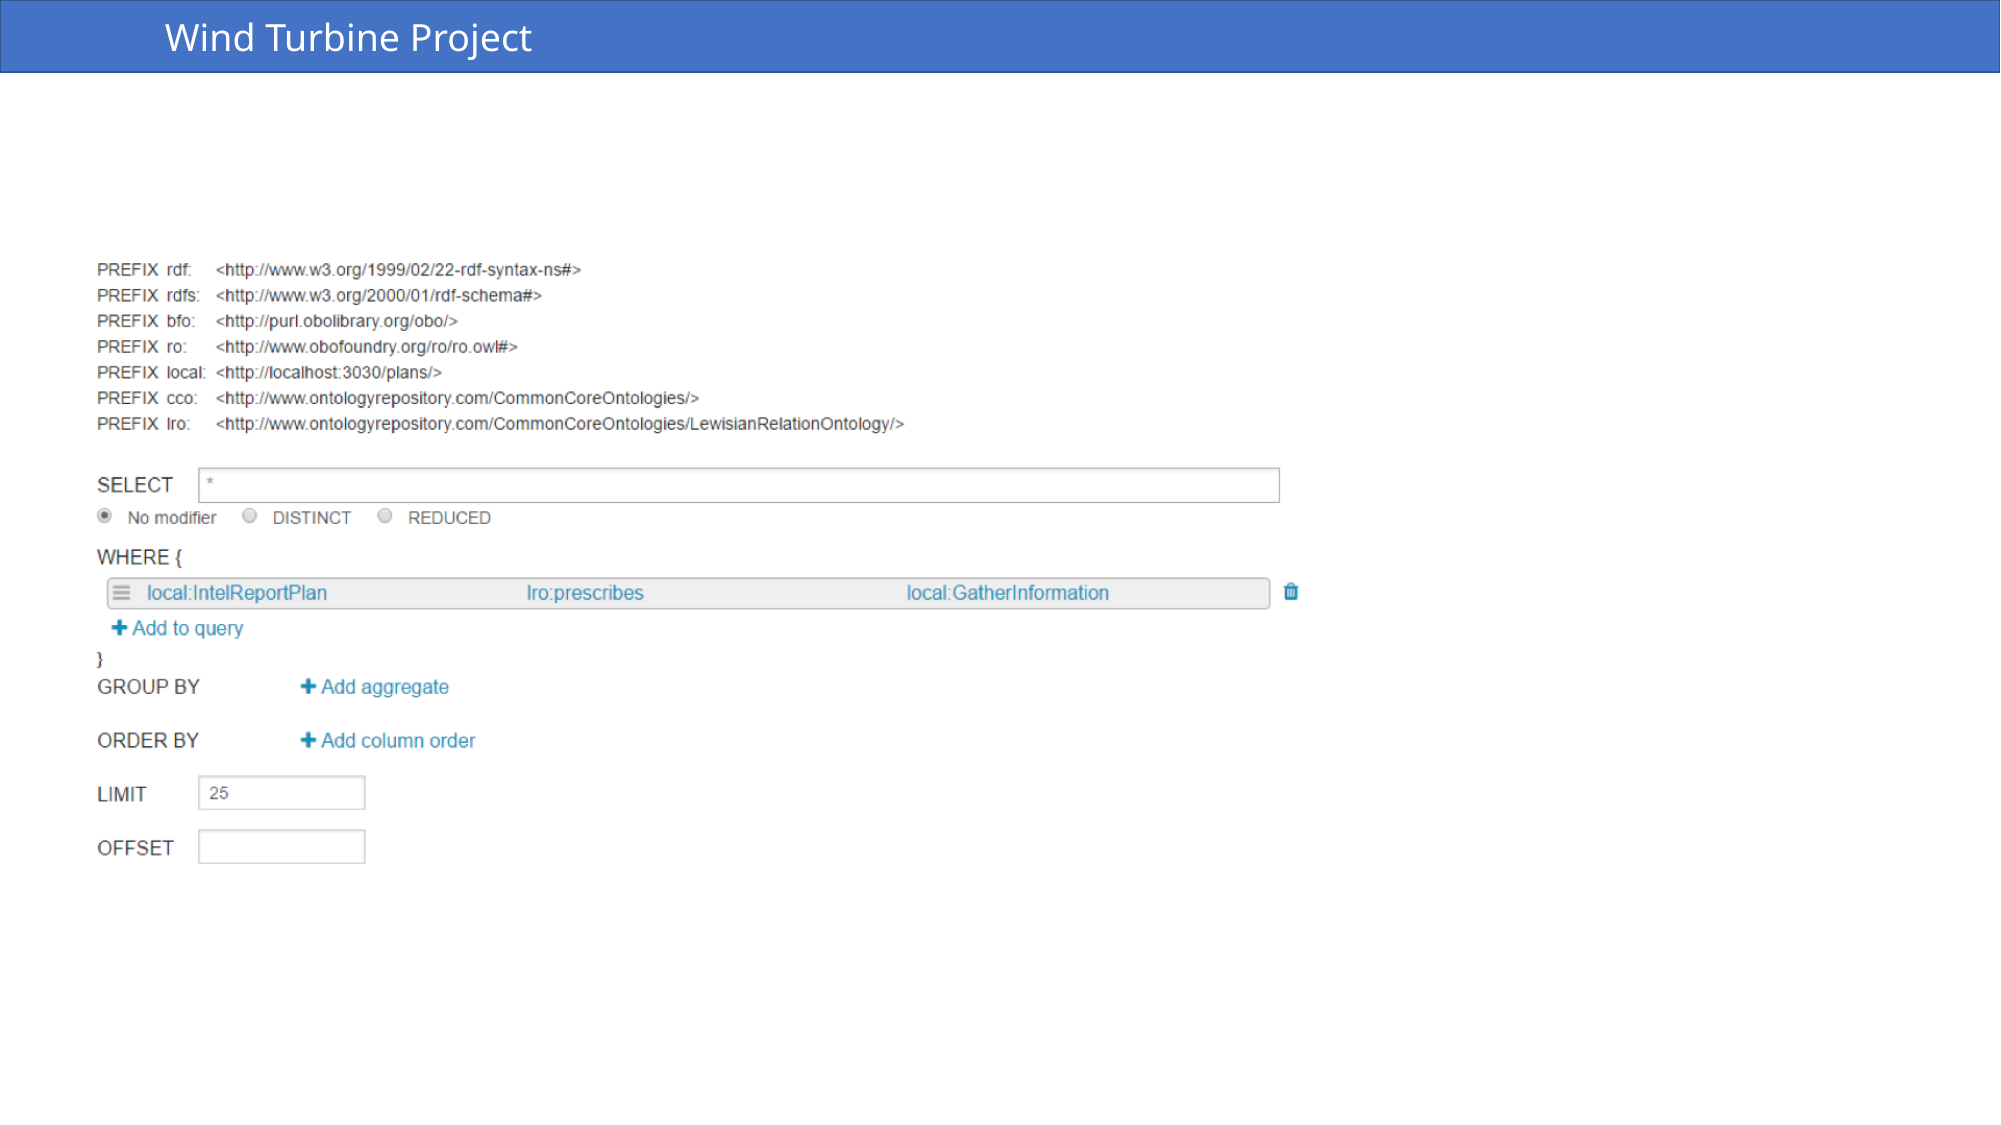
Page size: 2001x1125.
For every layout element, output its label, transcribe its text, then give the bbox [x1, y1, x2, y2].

picture [0, 234, 1432, 889]
text_box Wind Turbine Project [0, 0, 2000, 73]
